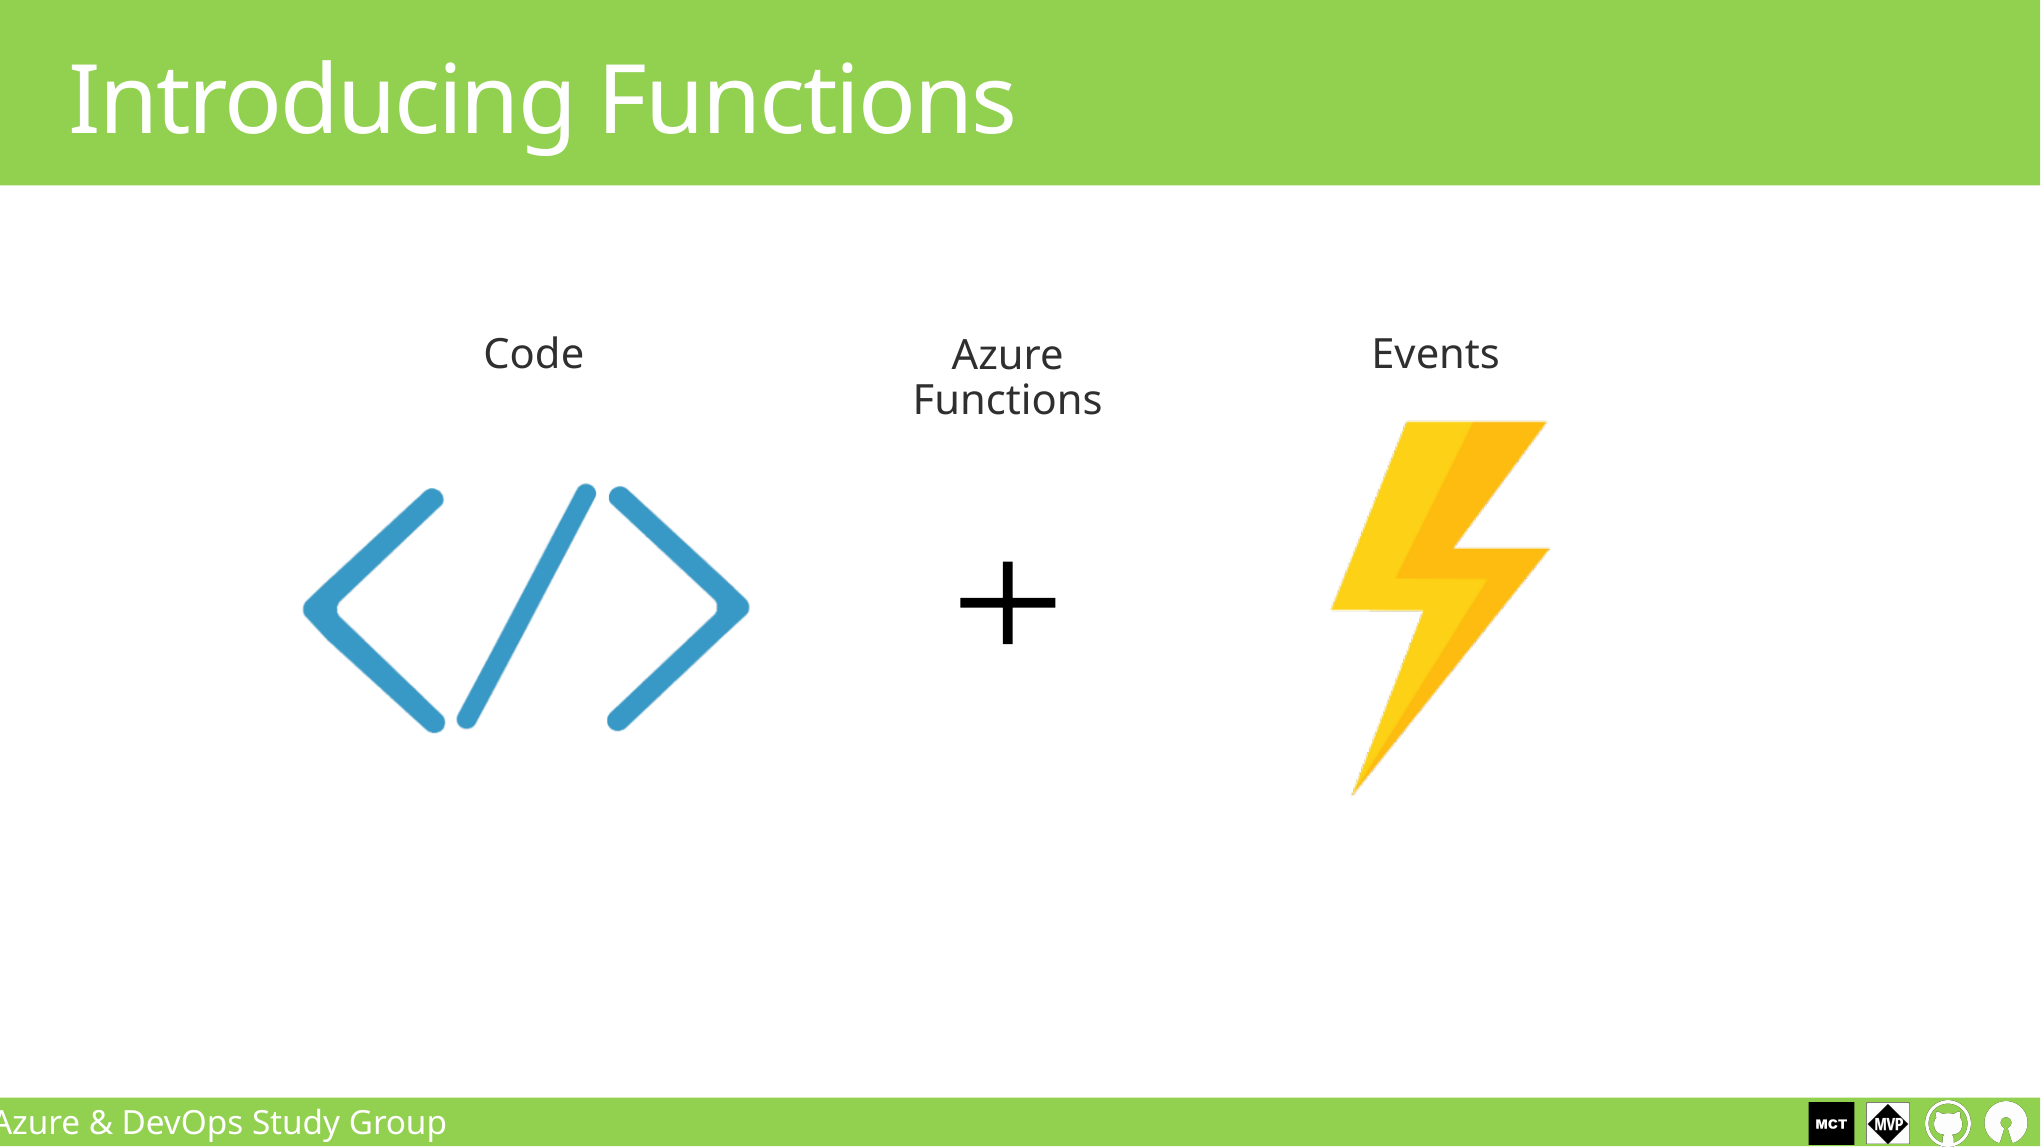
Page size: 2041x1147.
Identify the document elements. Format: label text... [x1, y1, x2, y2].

picture [287, 385, 599, 845]
picture [1982, 1098, 2030, 1146]
text_box Code [380, 309, 687, 400]
picture [605, 383, 767, 842]
text_box Events [1282, 309, 1589, 391]
text_box Azure Functions [827, 309, 1188, 448]
picture [1925, 1100, 1971, 1147]
picture [1866, 1102, 1910, 1144]
picture [1187, 391, 1684, 829]
text_box [960, 561, 1056, 645]
title Introducing Functions [45, 35, 1996, 186]
